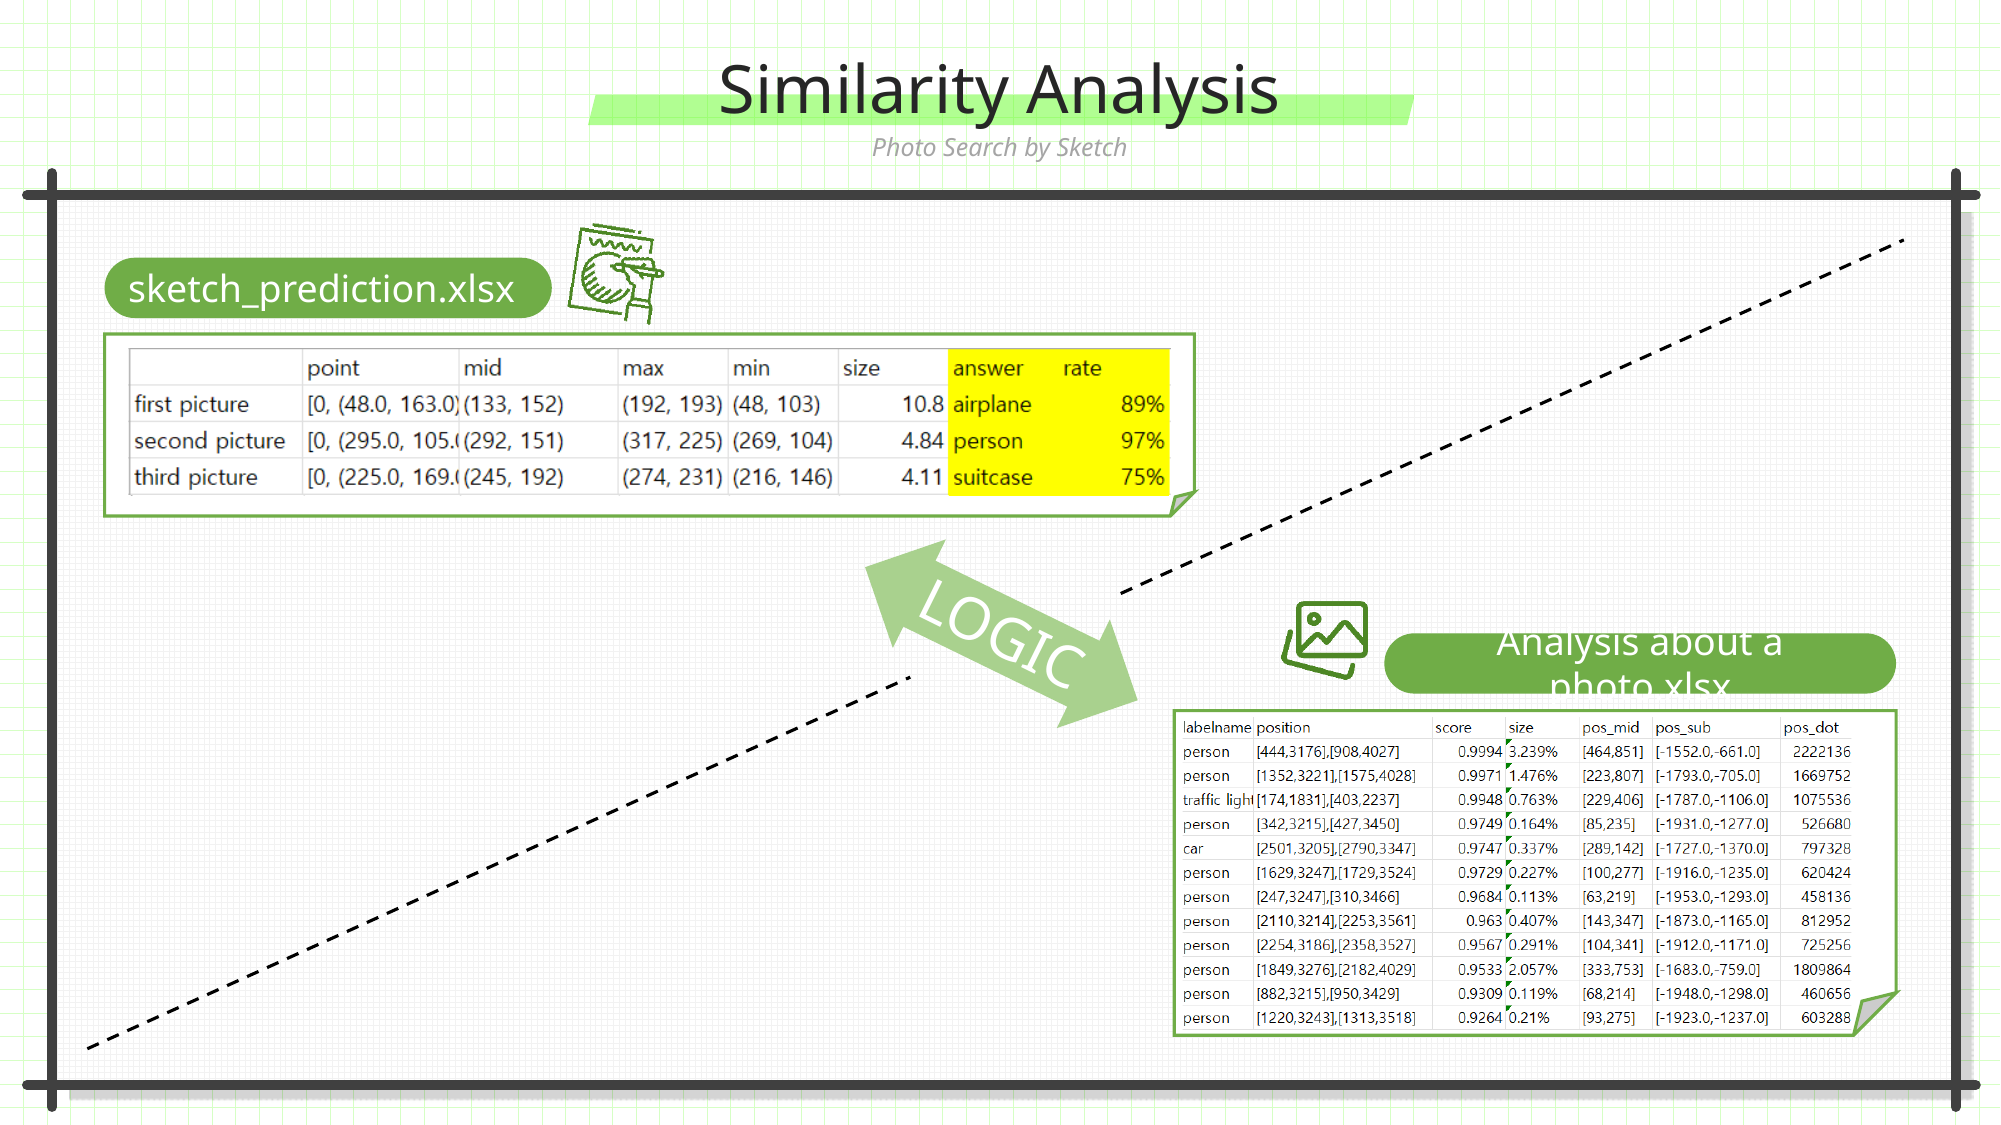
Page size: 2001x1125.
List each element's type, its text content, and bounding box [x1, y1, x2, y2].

text_box [586, 93, 604, 127]
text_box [26, 173, 1976, 1108]
picture [1281, 597, 1368, 683]
picture [568, 224, 666, 321]
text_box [1120, 239, 1904, 594]
text_box [1396, 93, 1417, 127]
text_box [1174, 710, 1897, 1036]
text_box Similarity Analysis Photo Search by Sketch [604, 28, 1396, 169]
picture [128, 348, 1171, 496]
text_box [87, 677, 911, 1049]
